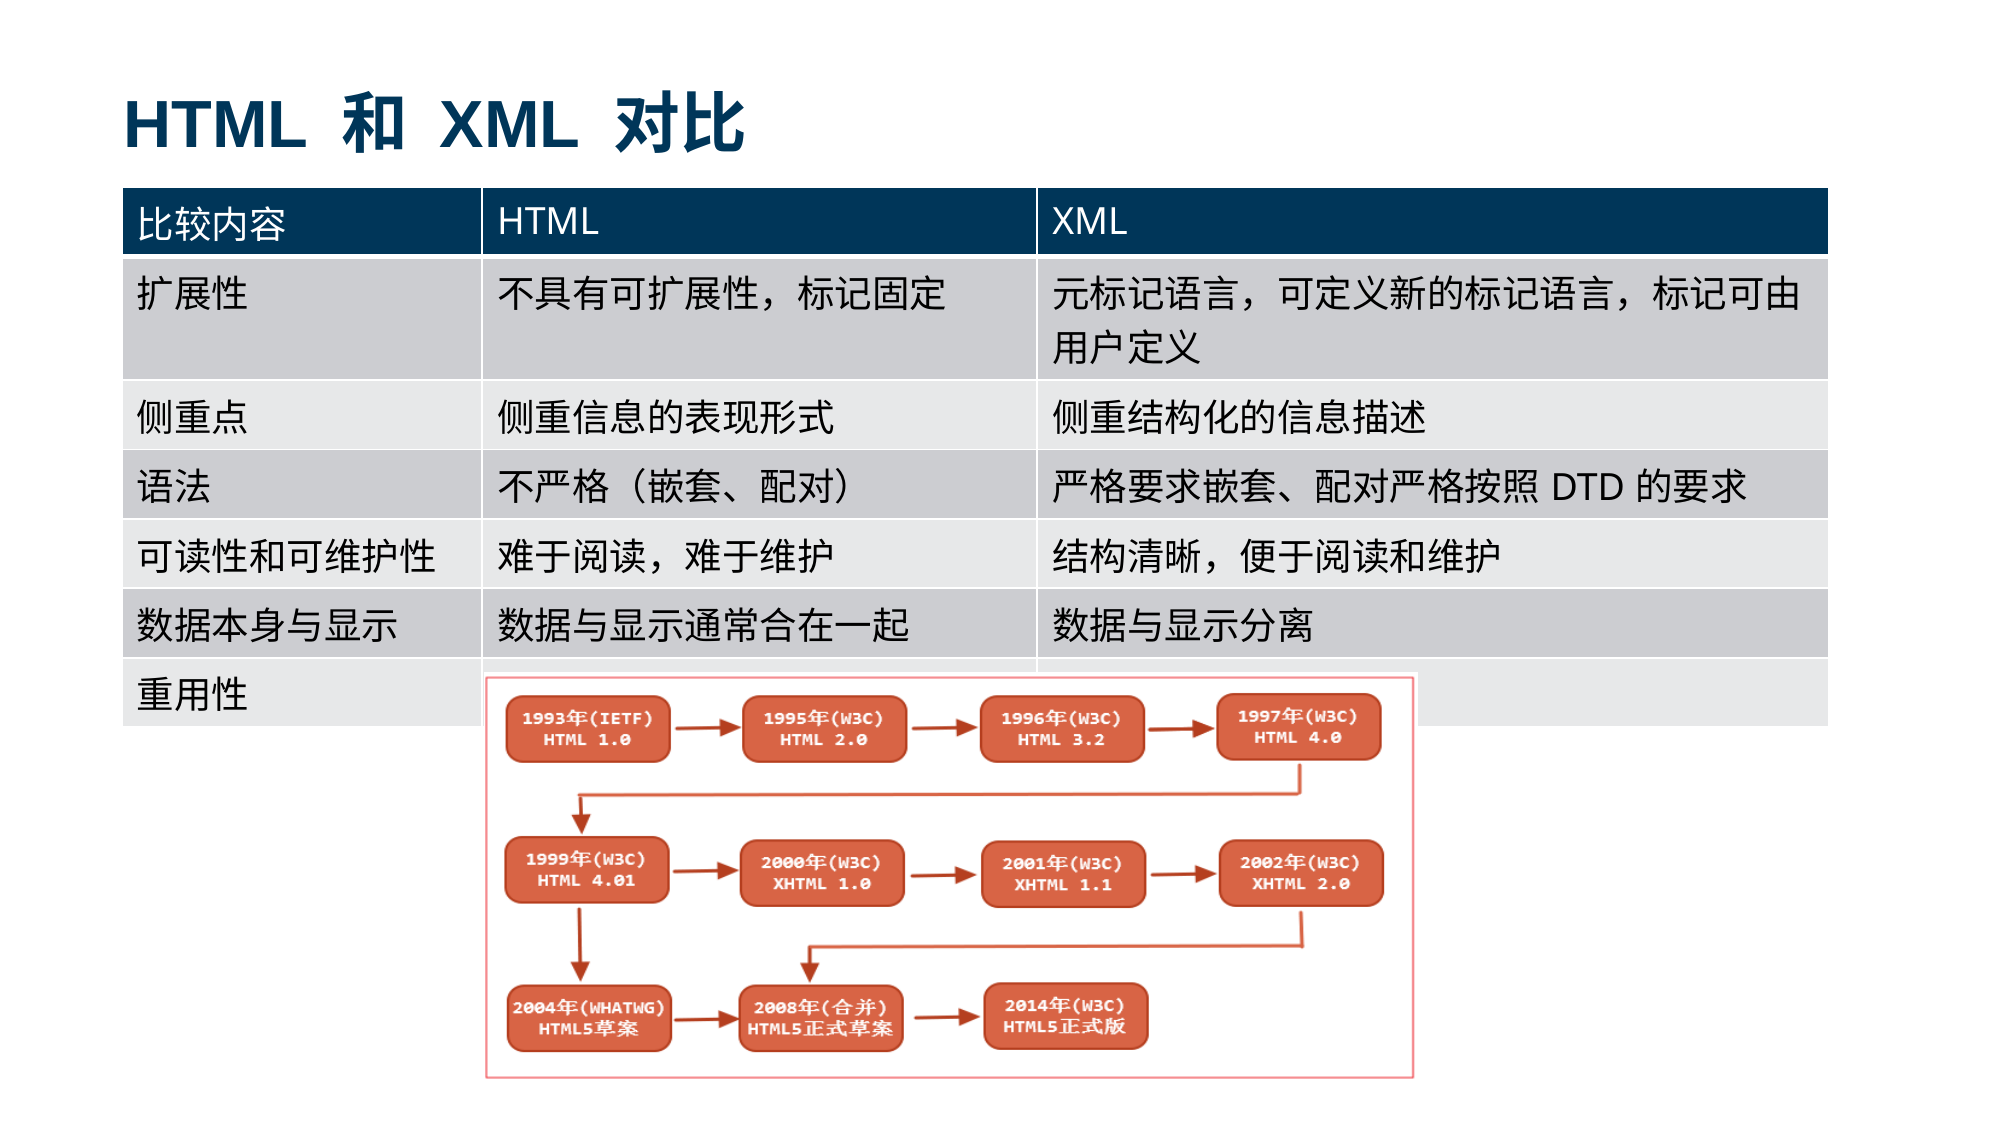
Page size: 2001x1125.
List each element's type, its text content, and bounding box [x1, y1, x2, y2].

table_cell 严格要求嵌套、配对严格按照DTD的要求 [1038, 450, 1828, 518]
table_cell 难于阅读，难于维护 [483, 520, 1036, 587]
table_cell 数据与显示分离 [1038, 589, 1828, 657]
table_cell 数据本身与显示 [123, 589, 481, 657]
table_cell 语法 [123, 450, 481, 518]
table_cell 元标记语言，可定义新的标记语言，标记可由用户定义 [1038, 259, 1828, 379]
table_cell 低 [483, 659, 1036, 726]
table_cell 扩展性 [123, 259, 481, 379]
table_cell 可读性和可维护性 [123, 520, 481, 587]
table_cell 高 [1038, 659, 1828, 726]
table_cell 侧重点 [123, 381, 481, 449]
table_cell 结构清晰，便于阅读和维护 [1038, 520, 1828, 587]
table_cell 不具有可扩展性，标记固定 [483, 259, 1036, 379]
table_cell 不严格（嵌套、配对） [483, 450, 1036, 518]
table_cell 数据与显示通常合在一起 [483, 589, 1036, 657]
table_cell 重用性 [123, 659, 481, 726]
table_header 比较内容 [123, 188, 481, 254]
table_header HTML [483, 188, 1036, 254]
title HTML 和 XML 对比 [108, 21, 1890, 169]
table_cell 侧重信息的表现形式 [483, 381, 1036, 449]
table_header XML [1038, 188, 1828, 254]
table_cell 侧重结构化的信息描述 [1038, 381, 1828, 449]
picture [484, 672, 1418, 1081]
